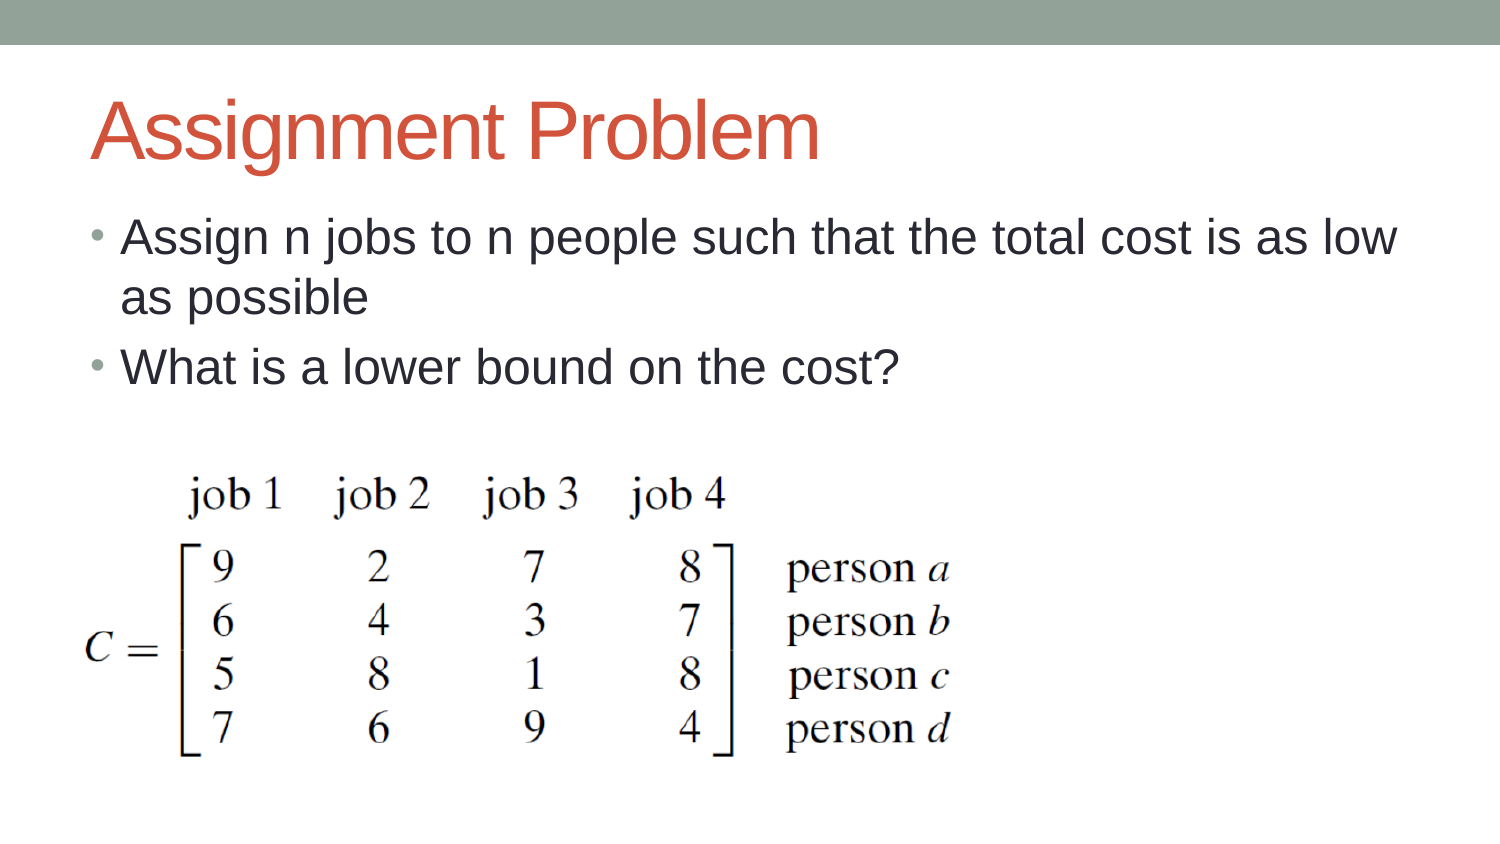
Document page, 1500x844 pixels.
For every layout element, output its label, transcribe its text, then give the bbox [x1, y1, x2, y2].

picture [62, 459, 976, 774]
title Assignment Problem [75, 65, 1425, 188]
list Assign n jobs to n people such that the total cost is as low as possible What is a lower bound on the cost? [75, 196, 1425, 797]
